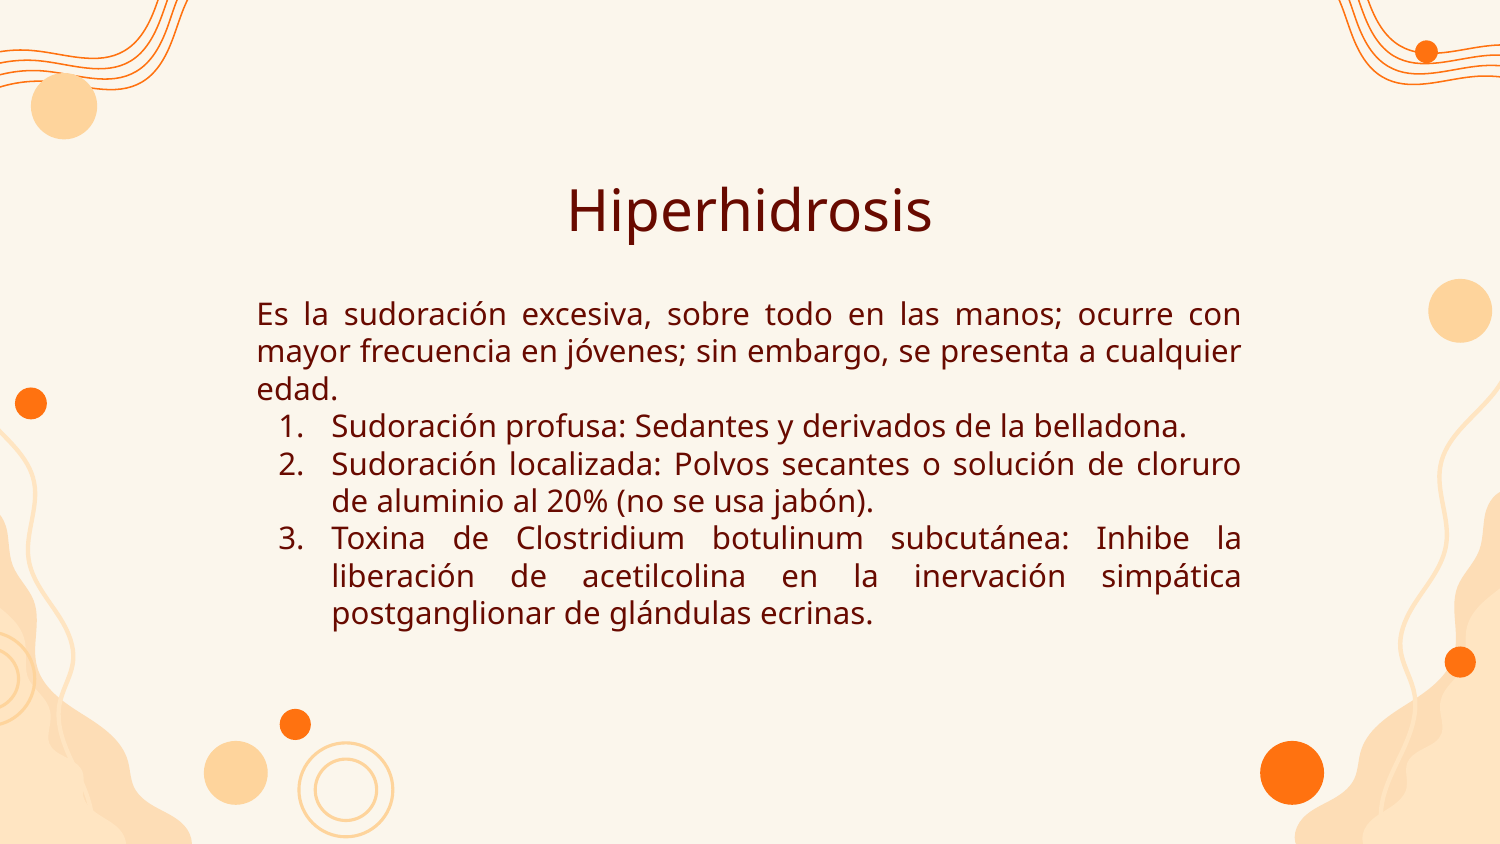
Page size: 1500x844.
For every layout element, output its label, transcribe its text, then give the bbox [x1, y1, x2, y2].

title Hiperhidrosis [120, 158, 1380, 253]
subtitle Es la sudoración excesiva, sobre todo en las manos; ocurre con mayor frecuencia en jóvenes; sin embargo, se presenta a cualquier edad. Sudoración profusa: Sedantes y derivados de la belladona. Sudoración localizada: Polvos secantes o solución de cloruro de aluminio al 20% (no se usa jabón). Toxina de Clostridium botulinum subcutánea: Inhibe la liberación de acetilcolina en la inervación simpática postganglionar de glándulas ecrinas. [241, 279, 1259, 420]
